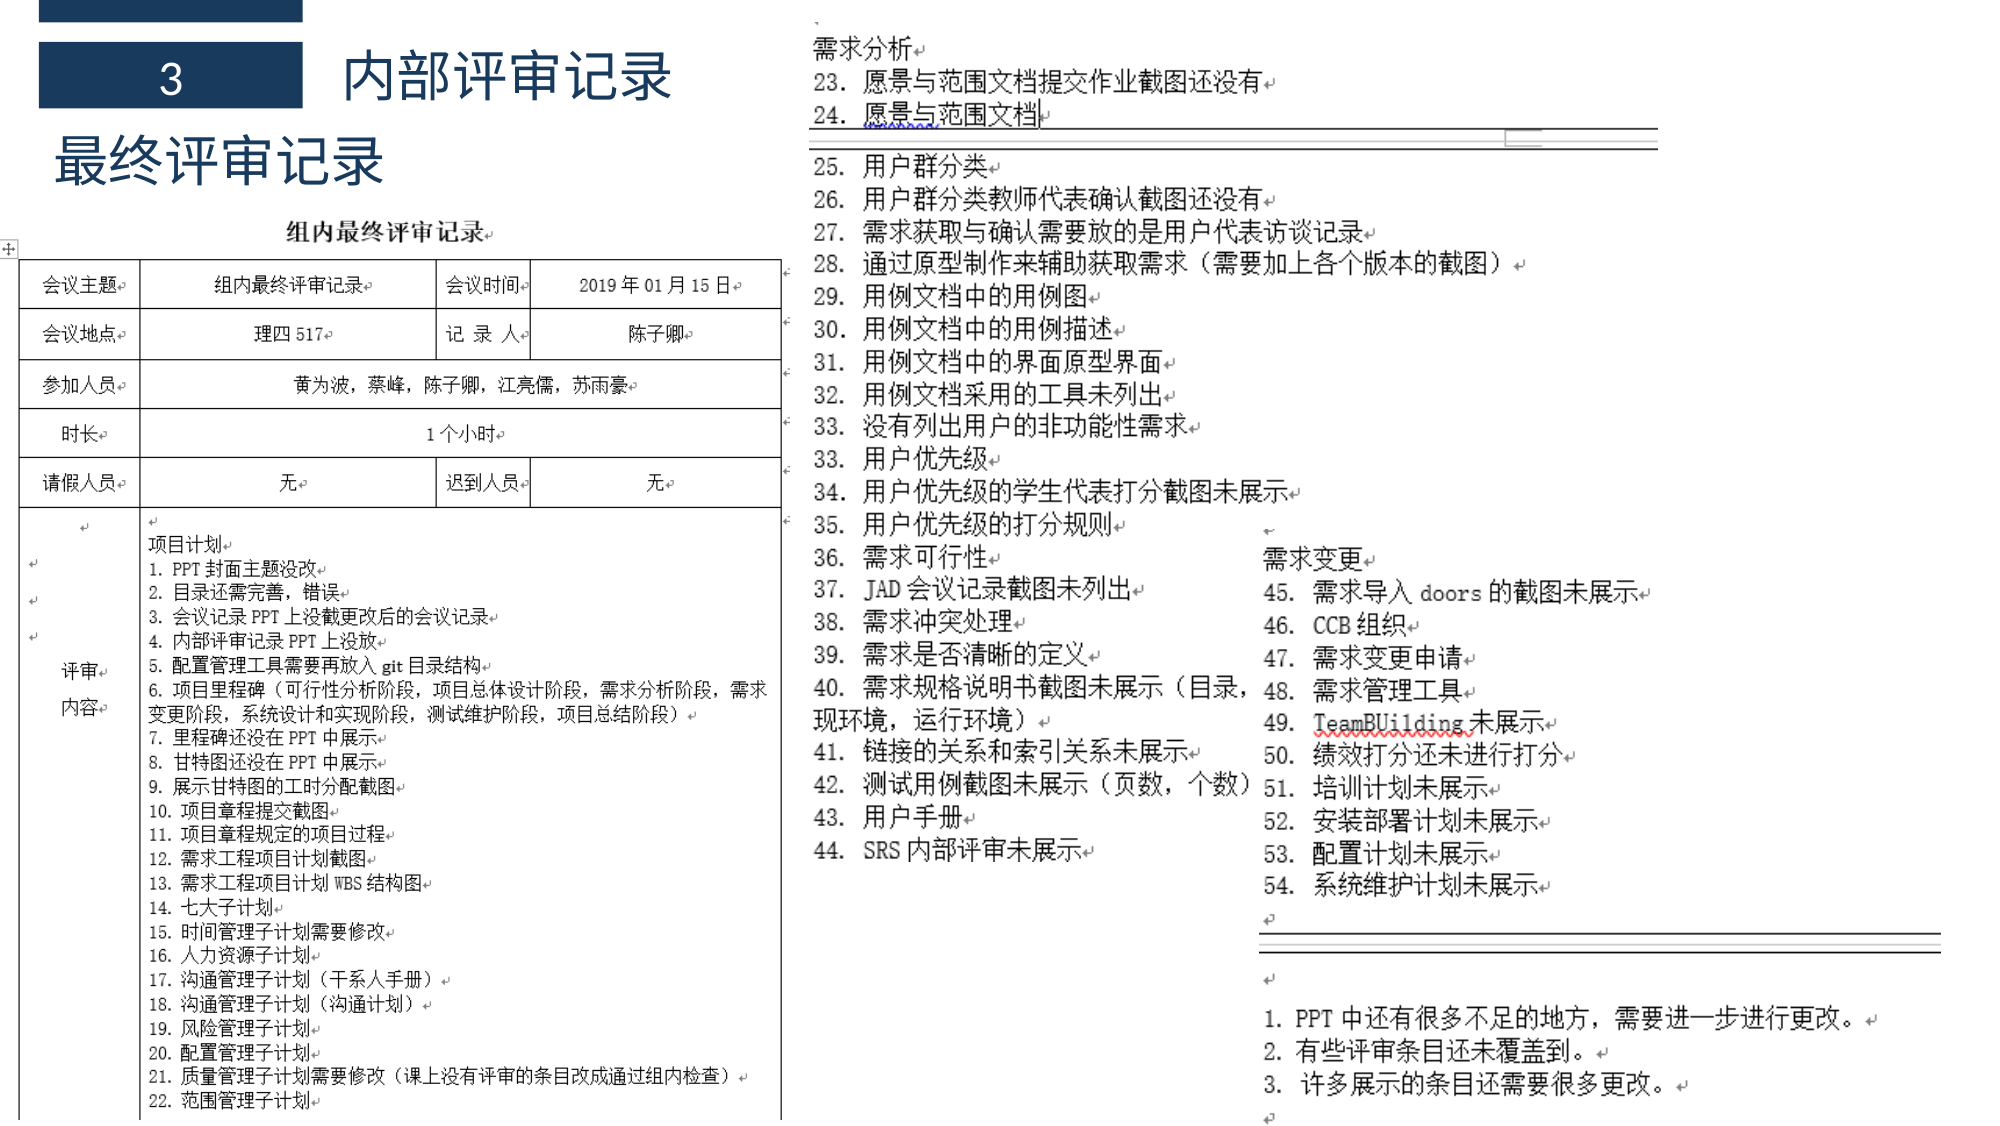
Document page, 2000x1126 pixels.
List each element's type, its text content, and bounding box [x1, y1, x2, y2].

text_box 最终评审记录 [38, 118, 665, 193]
text_box 3 [37, 40, 305, 111]
picture [0, 194, 791, 1120]
text_box 内部评审记录 [326, 33, 803, 116]
text_box [37, 0, 305, 24]
picture [808, 22, 1942, 1126]
